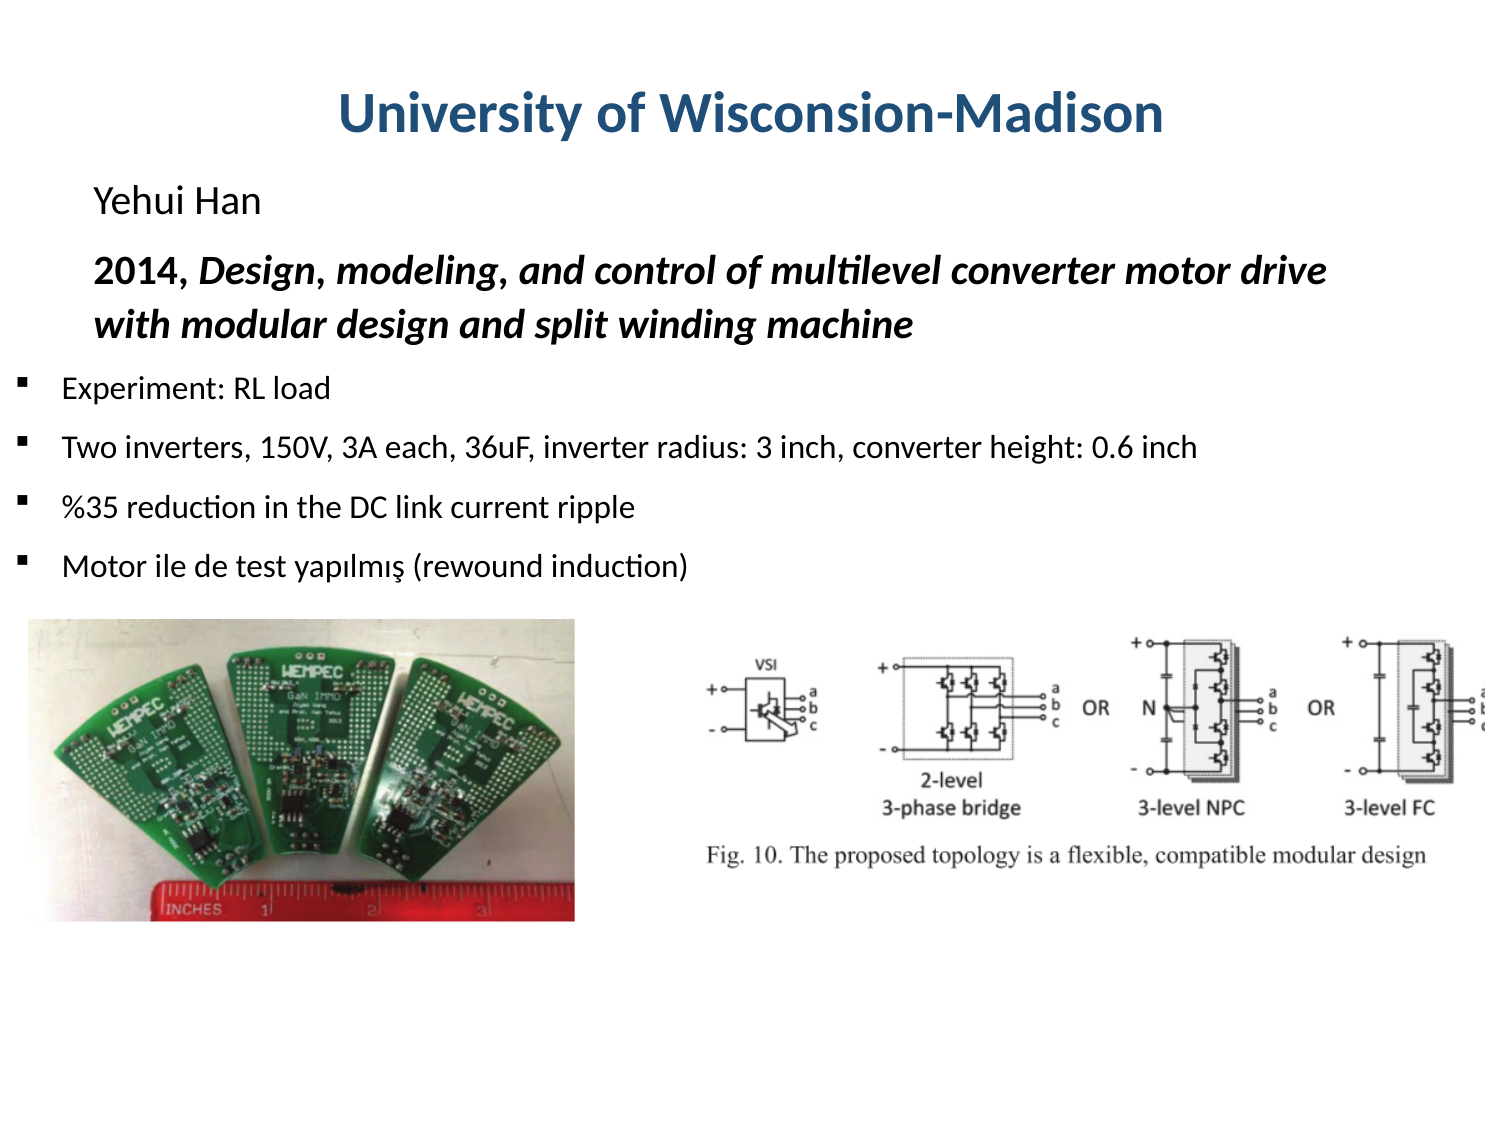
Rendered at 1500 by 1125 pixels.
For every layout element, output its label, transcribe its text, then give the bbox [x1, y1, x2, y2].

text_box University of Wisconsion-Madison [78, 66, 1425, 151]
picture [689, 608, 1485, 886]
picture [28, 619, 576, 925]
text_box Experiment: RL load Two inverters, 150V, 3A each, 36uF, inverter radius: 3 inch, converter height: 0.6 inch %35 reduction in the DC link current ripple Motor ile de test yapılmış (rewound induction) [0, 356, 1500, 592]
text_box Yehui Han 2014, Design, modeling, and control of multilevel converter motor drive with modular design and split winding machine [78, 162, 1425, 355]
